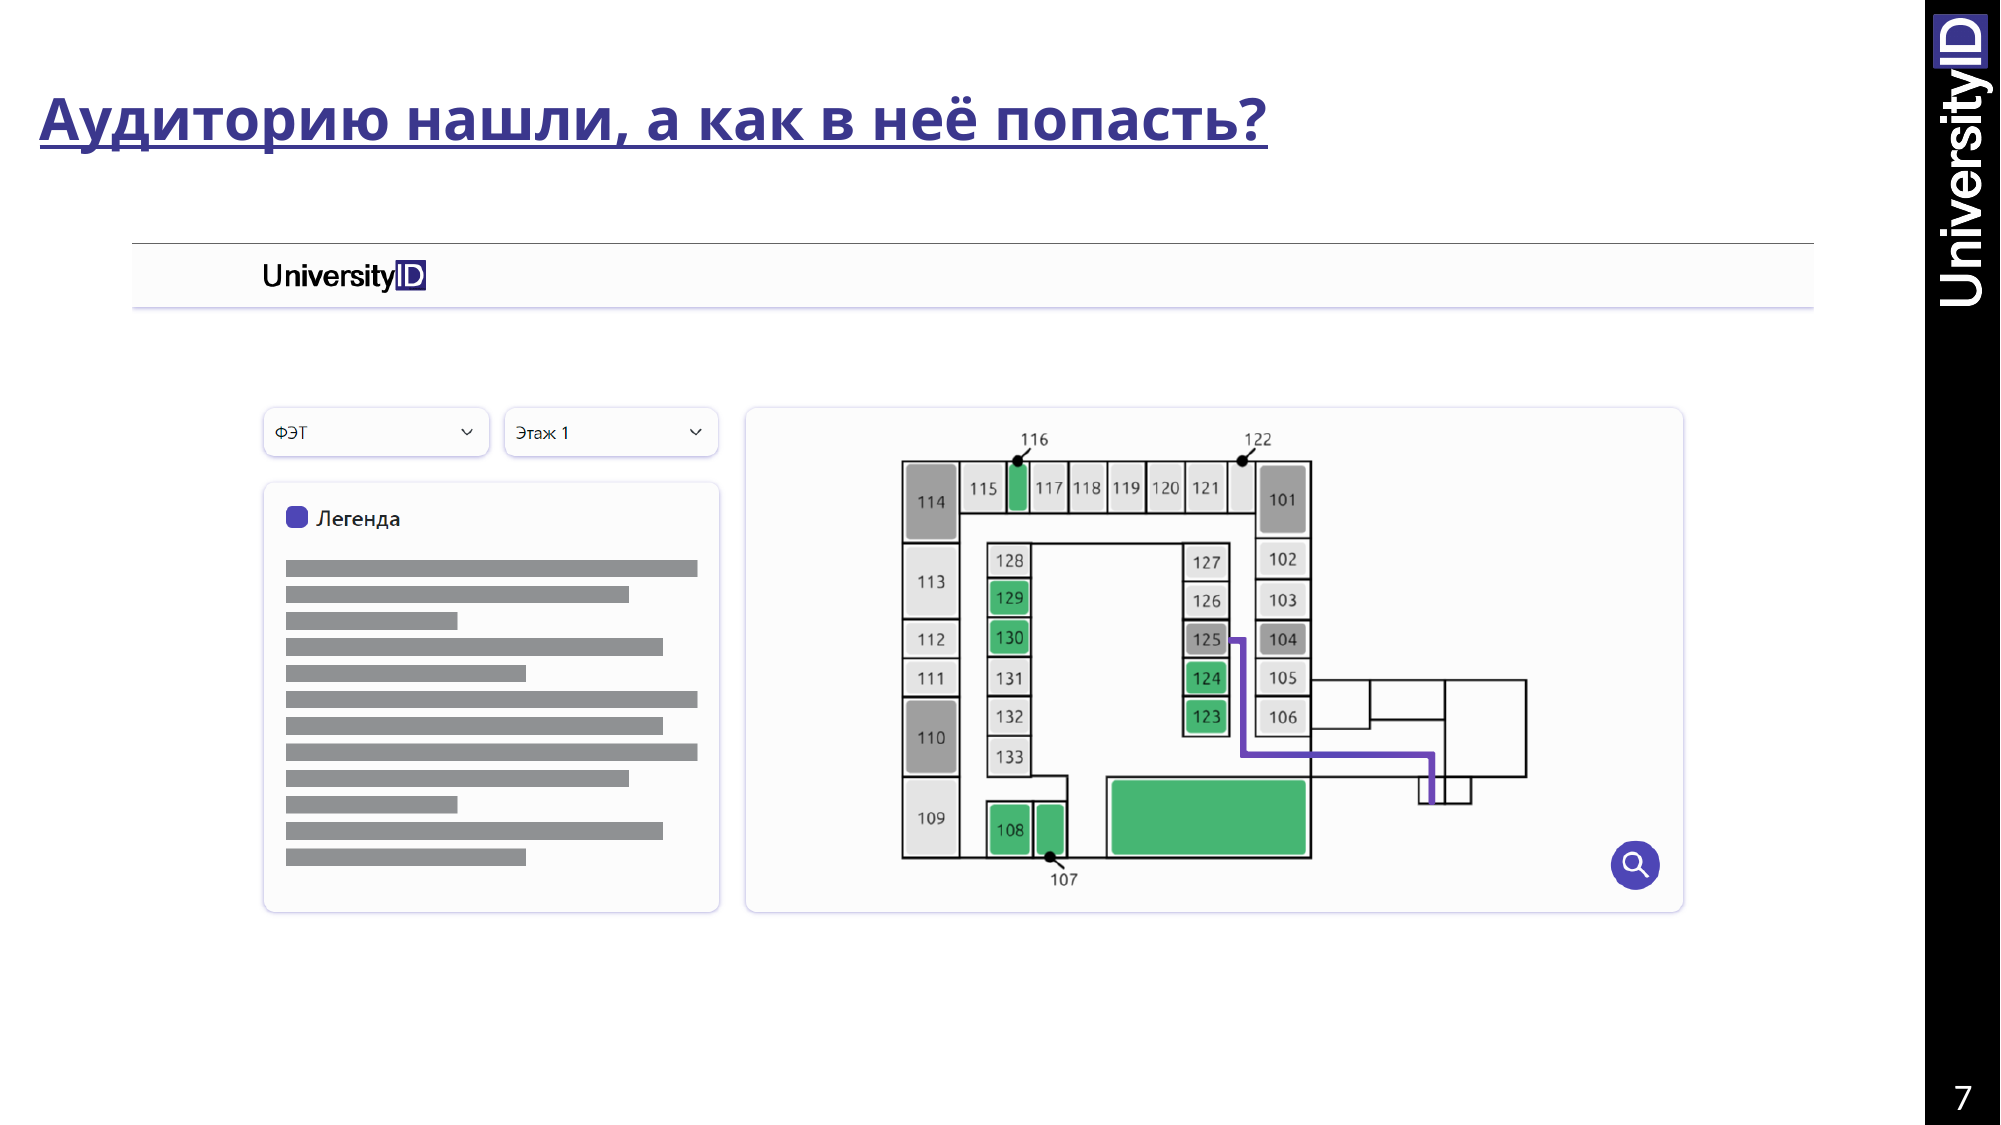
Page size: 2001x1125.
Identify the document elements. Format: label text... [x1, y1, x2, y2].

text_box 7 [1925, 0, 2000, 130]
text_box 7 [1925, 190, 2000, 1125]
picture [132, 243, 1814, 1019]
picture [1817, 15, 2000, 306]
text_box Аудиторию нашли, а как в неё попасть? [24, 74, 1283, 159]
